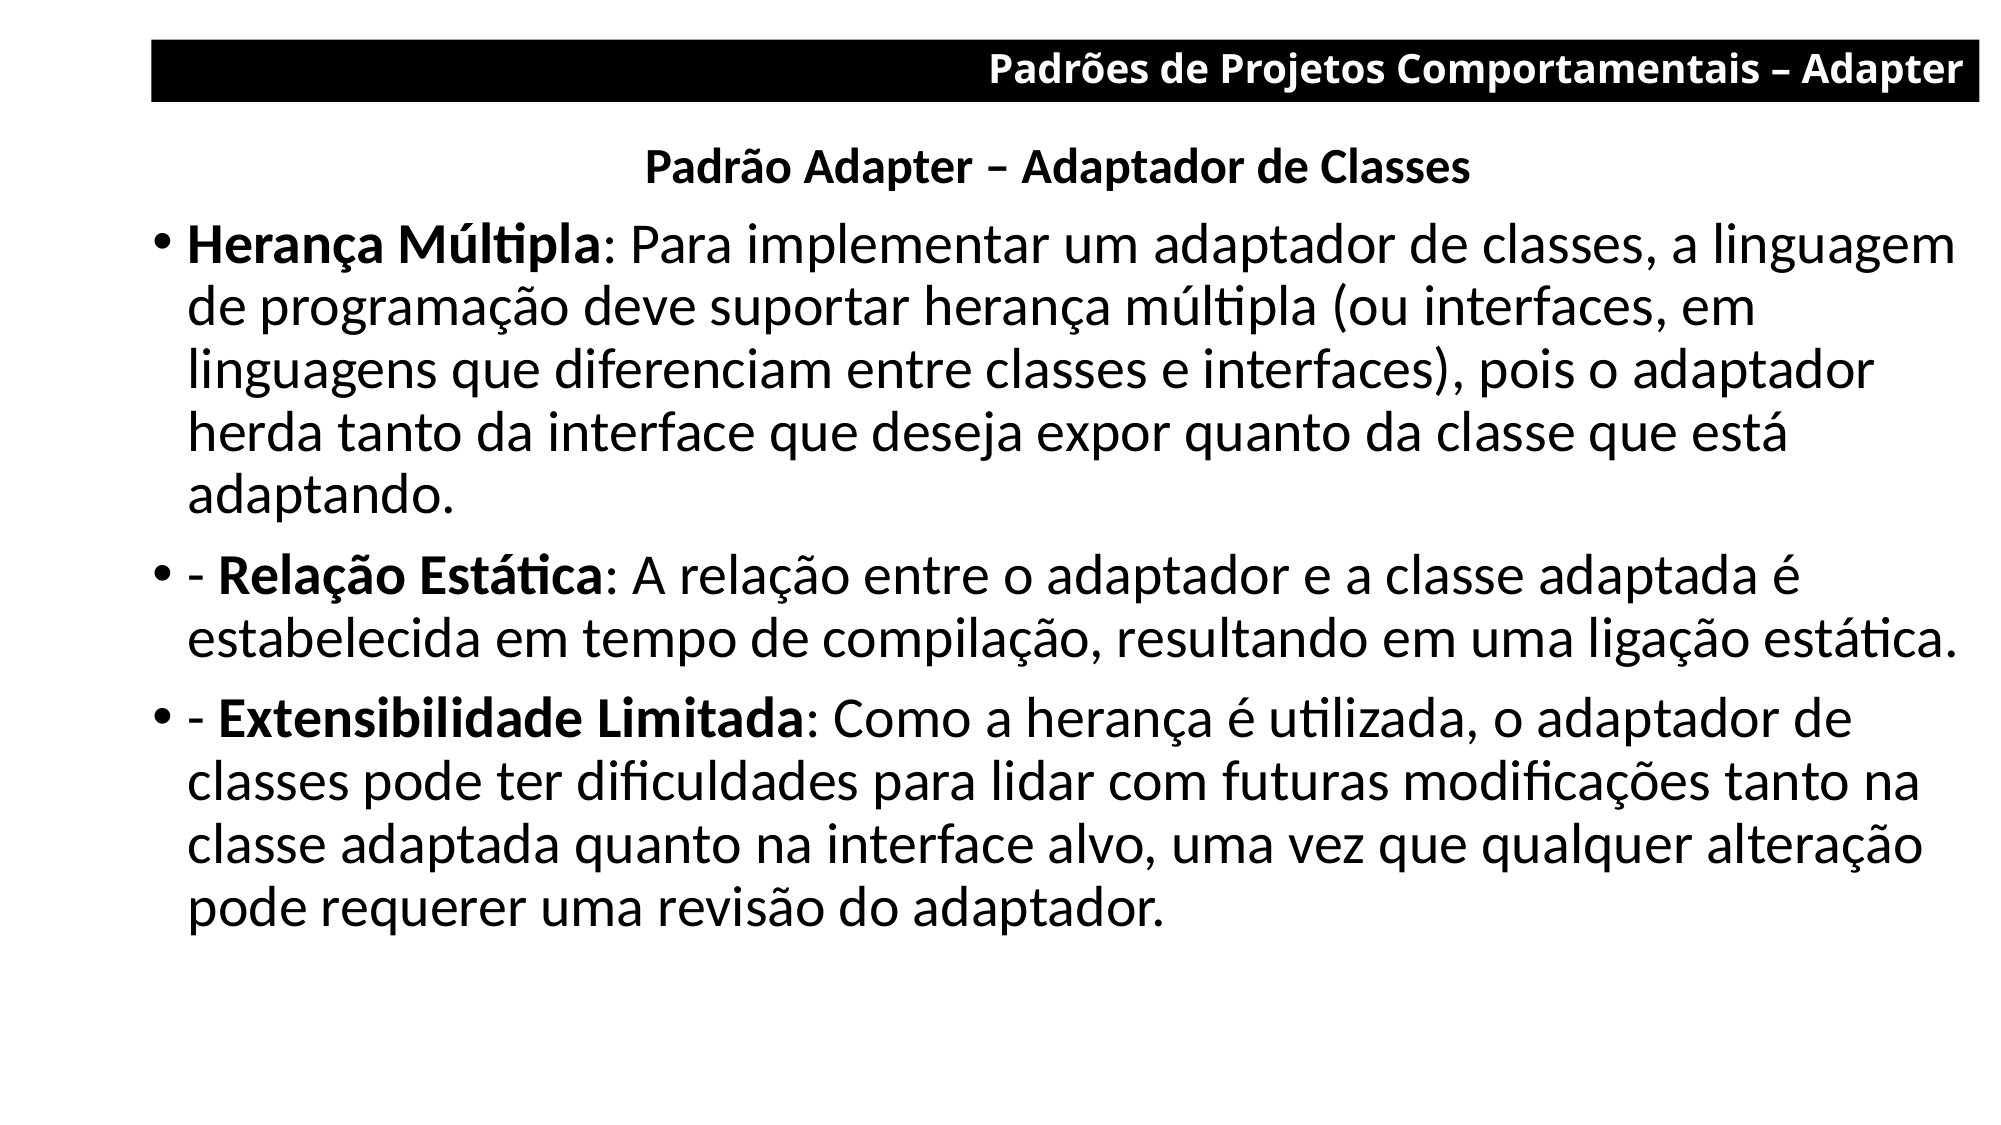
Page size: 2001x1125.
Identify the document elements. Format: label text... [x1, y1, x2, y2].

list Padrão Adapter – Adaptador de Classes Herança Múltipla: Para implementar um adaptador de classes, a linguagem de programação deve suportar herança múltipla (ou interfaces, em linguagens que diferenciam entre classes e interfaces), pois o adaptador herda tanto da interface que deseja expor quanto da classe que está adaptando. - Relação Estática: A relação entre o adaptador e a classe adaptada é estabelecida em tempo de compilação, resultando em uma ligação estática. - Extensibilidade Limitada: Como a herança é utilizada, o adaptador de classes pode ter dificuldades para lidar com futuras modificações tanto na classe adaptada quanto na interface alvo, uma vez que qualquer alteração pode requerer uma revisão do adaptador. [137, 132, 1980, 1014]
text_box Padrões de Projetos Comportamentais – Adapter [151, 39, 1980, 102]
